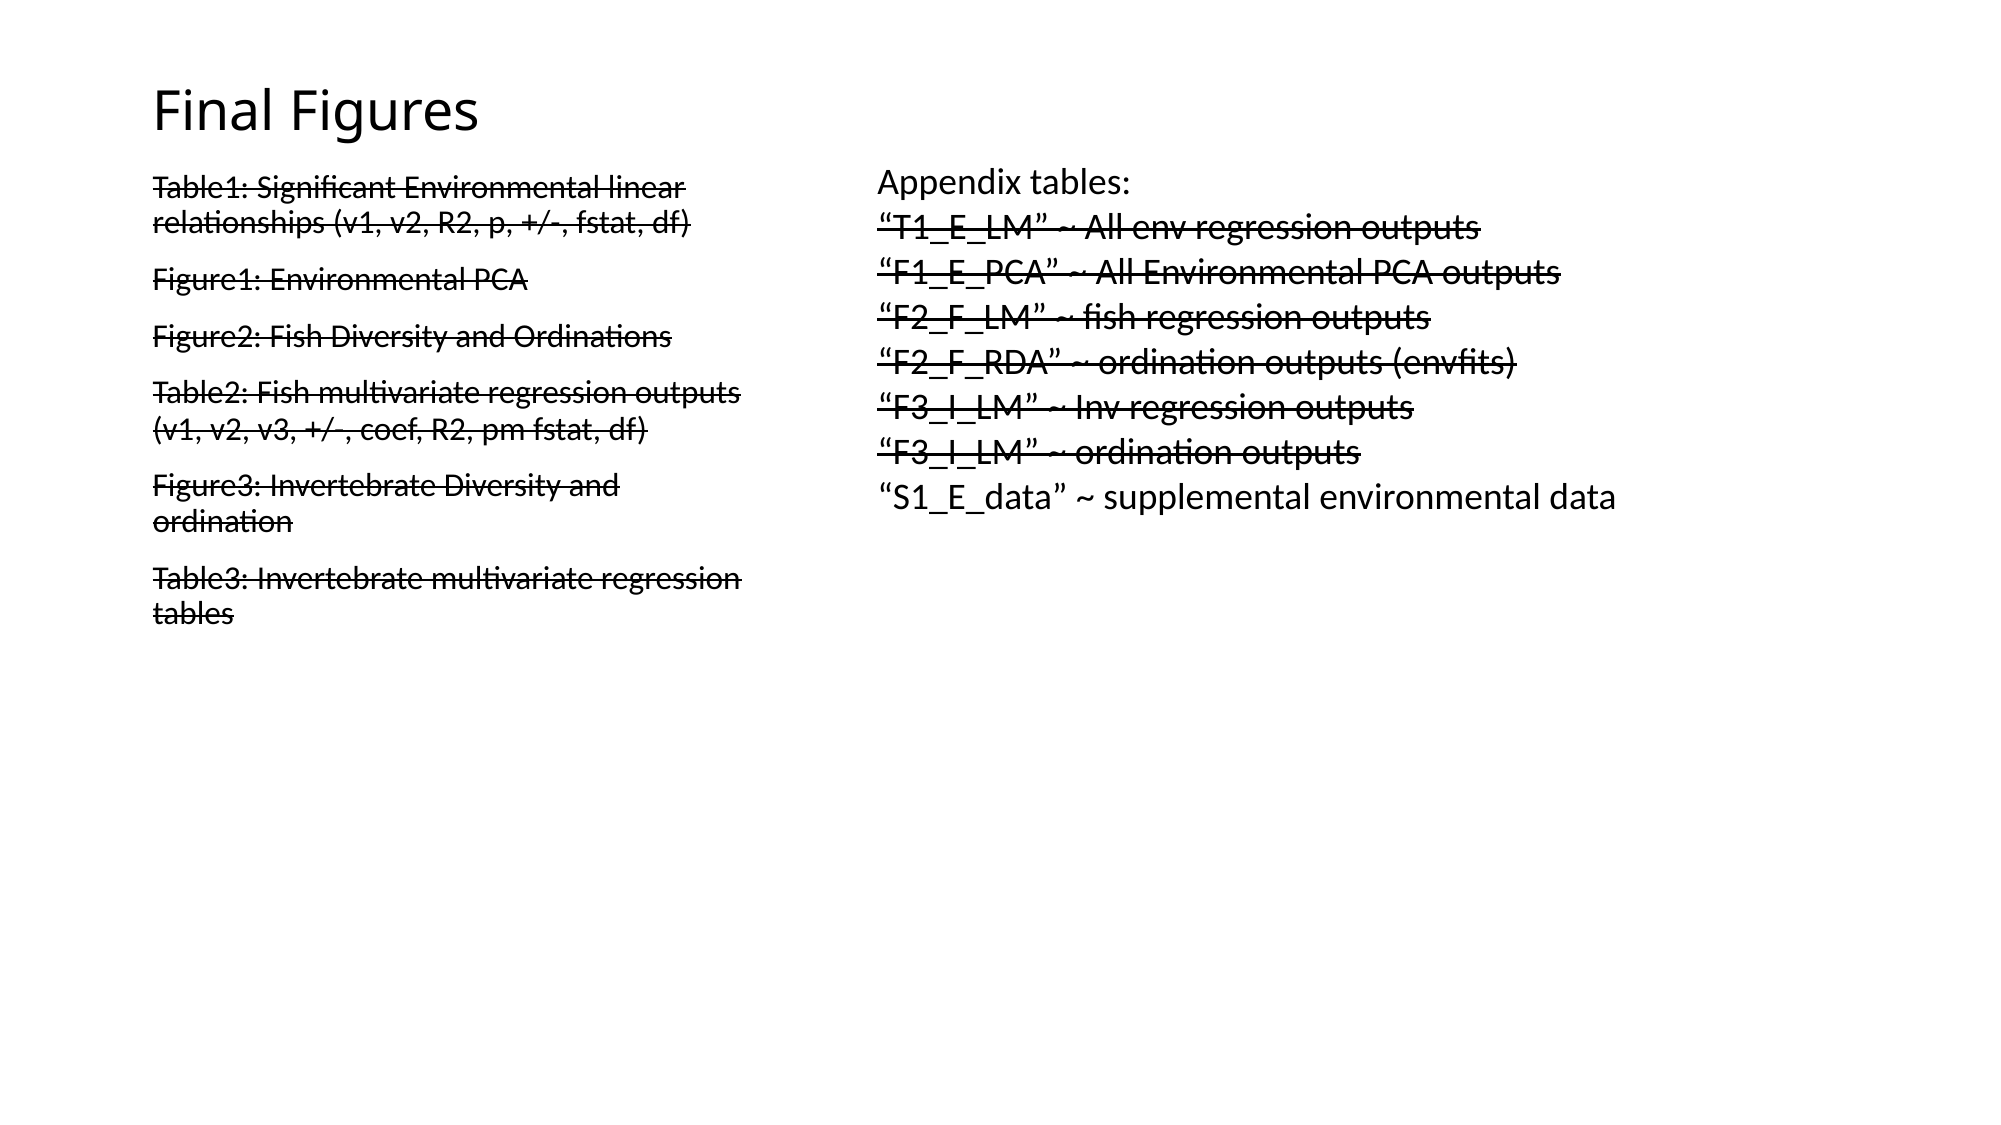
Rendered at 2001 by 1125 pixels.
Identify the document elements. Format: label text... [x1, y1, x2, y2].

title Final Figures [137, 75, 783, 150]
text_box Appendix tables: “T1_E_LM” ~ All env regression outputs “F1_E_PCA” ~ All Environmental PCA outputs “F2_F_LM” ~ fish regression outputs “F2_F_RDA” ~ ordination outputs (envfits) “F3_I_LM” ~ Inv regression outputs “F3_I_LM” ~ ordination outputs “S1_E_data” ~ supplemental environmental data [862, 149, 1863, 570]
list Table1: Significant Environmental linear relationships (v1, v2, R2, p, +/-, fstat, df) Figure1: Environmental PCA Figure2: Fish Diversity and Ordinations Table2: Fish multivariate regression outputs (v1, v2, v3, +/-, coef, R2, pm fstat, df) Figure3: Invertebrate Diversity and ordination Table3: Invertebrate multivariate regression tables [137, 161, 783, 963]
